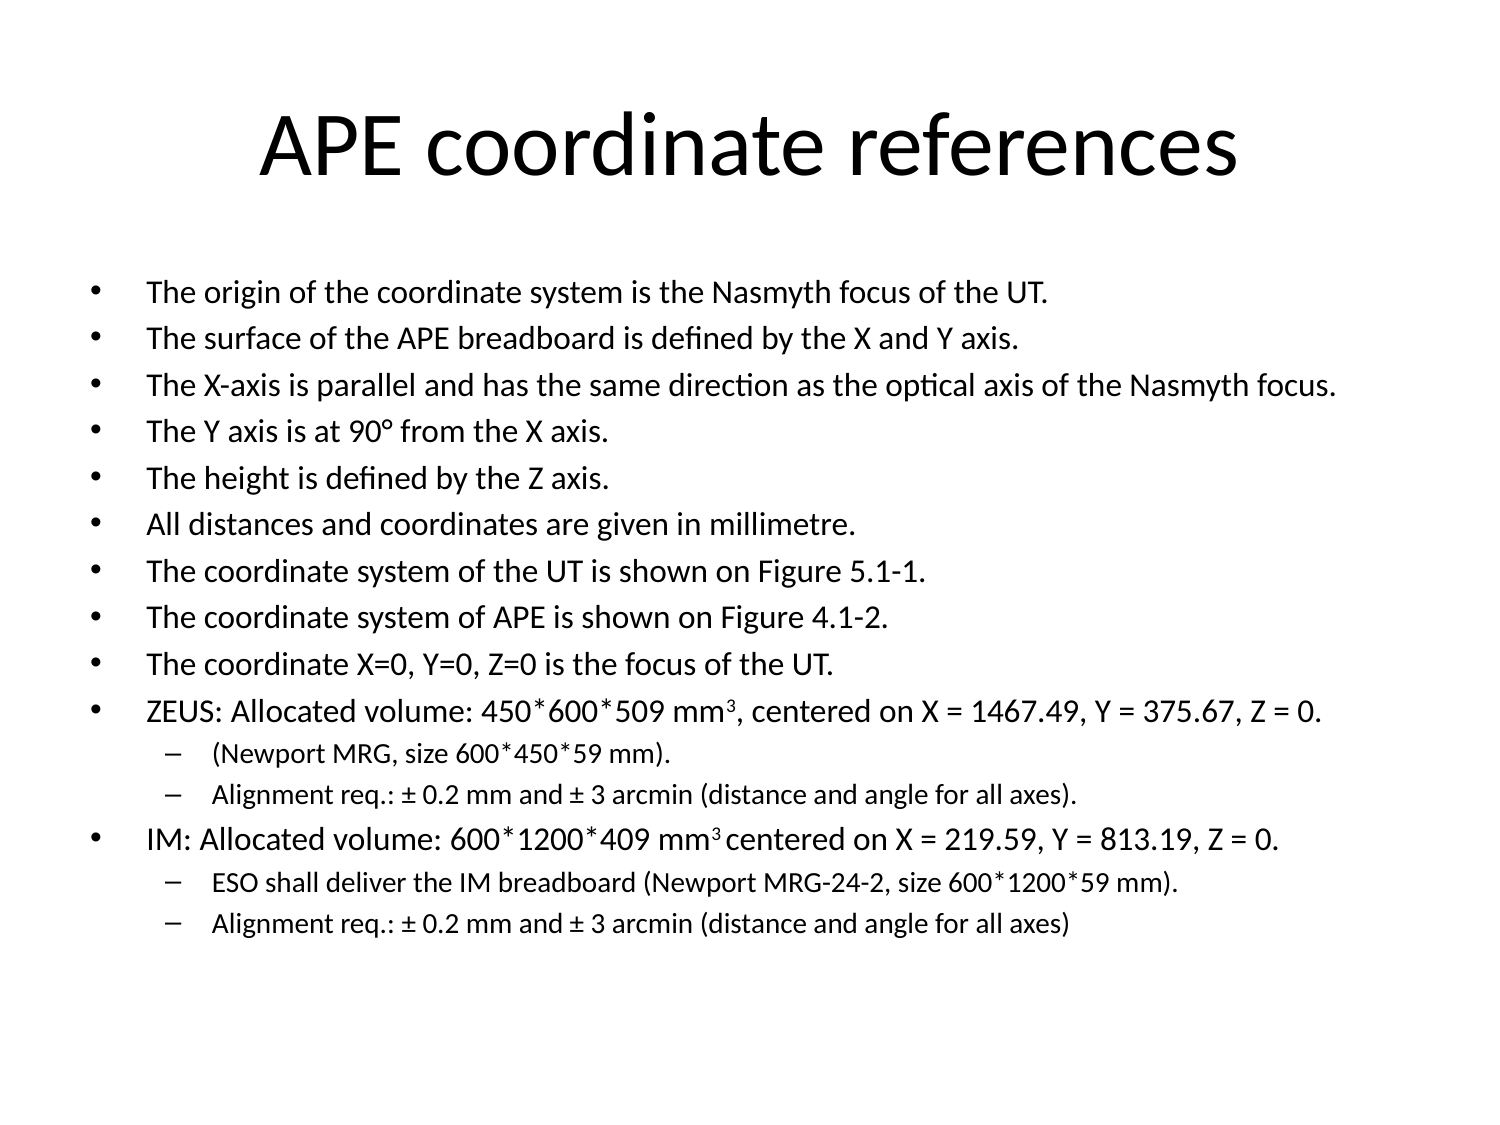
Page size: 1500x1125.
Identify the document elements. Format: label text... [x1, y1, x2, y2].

list The origin of the coordinate system is the Nasmyth focus of the UT. The surface of the APE breadboard is defined by the X and Y axis. The X-axis is parallel and has the same direction as the optical axis of the Nasmyth focus. The Y axis is at 90° from the X axis. The height is defined by the Z axis. All distances and coordinates are given in millimetre. The coordinate system of the UT is shown on Figure 5.1-1. The coordinate system of APE is shown on Figure 4.1-2. The coordinate X=0, Y=0, Z=0 is the focus of the UT. ZEUS: Allocated volume: 450*600*509 mm3, centered on X = 1467.49, Y = 375.67, Z = 0. (Newport MRG, size 600*450*59 mm). Alignment req.: ± 0.2 mm and ± 3 arcmin (distance and angle for all axes). IM: Allocated volume: 600*1200*409 mm3 centered on X = 219.59, Y = 813.19, Z = 0. ESO shall deliver the IM breadboard (Newport MRG-24-2, size 600*1200*59 mm). Alignment req.: ± 0.2 mm and ± 3 arcmin (distance and angle for all axes) [75, 262, 1425, 1005]
title APE coordinate references [75, 45, 1425, 233]
